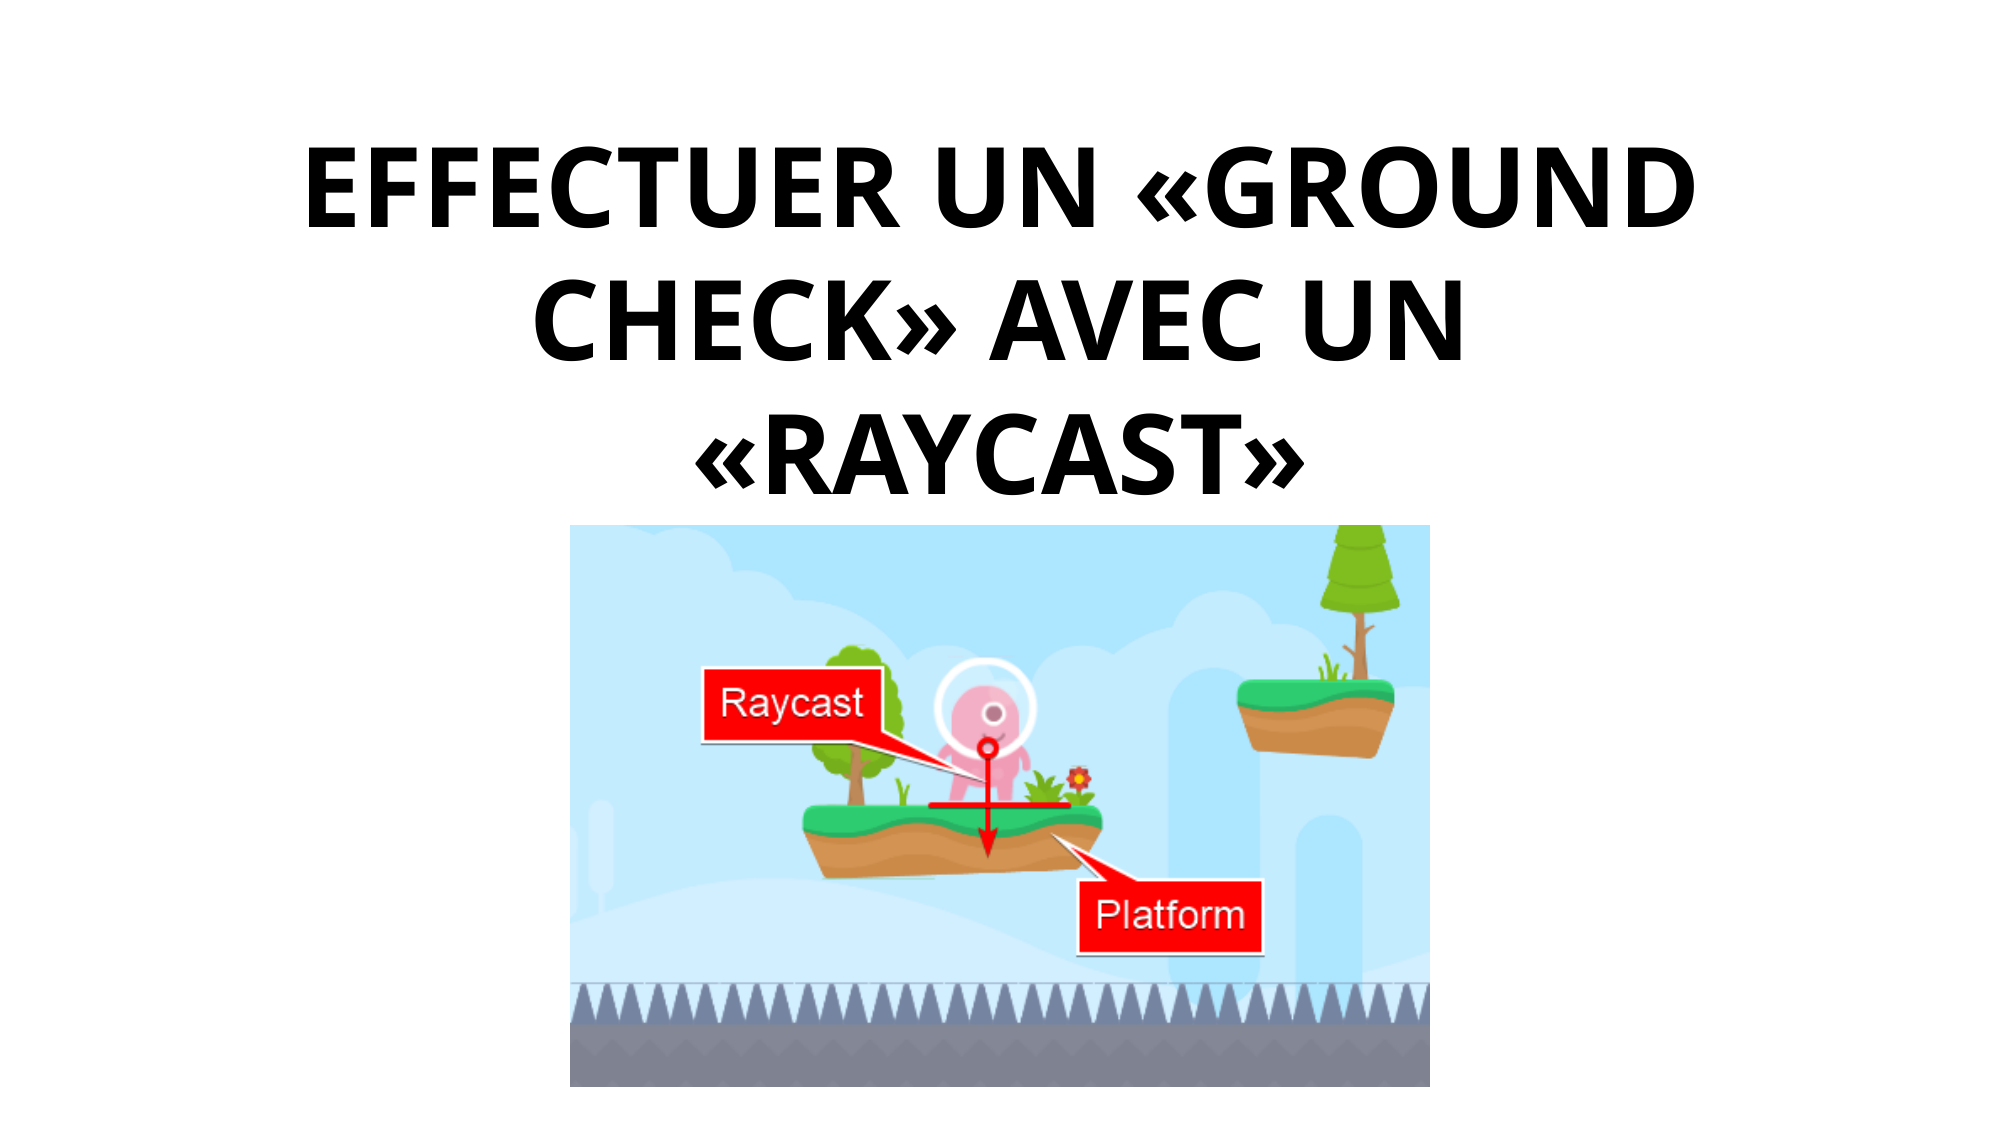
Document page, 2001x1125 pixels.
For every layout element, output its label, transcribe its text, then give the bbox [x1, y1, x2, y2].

list EFFECTUER UN «GROUND CHECK» AVEC UN «RAYCAST» [254, 107, 1745, 526]
picture [570, 525, 1430, 1087]
